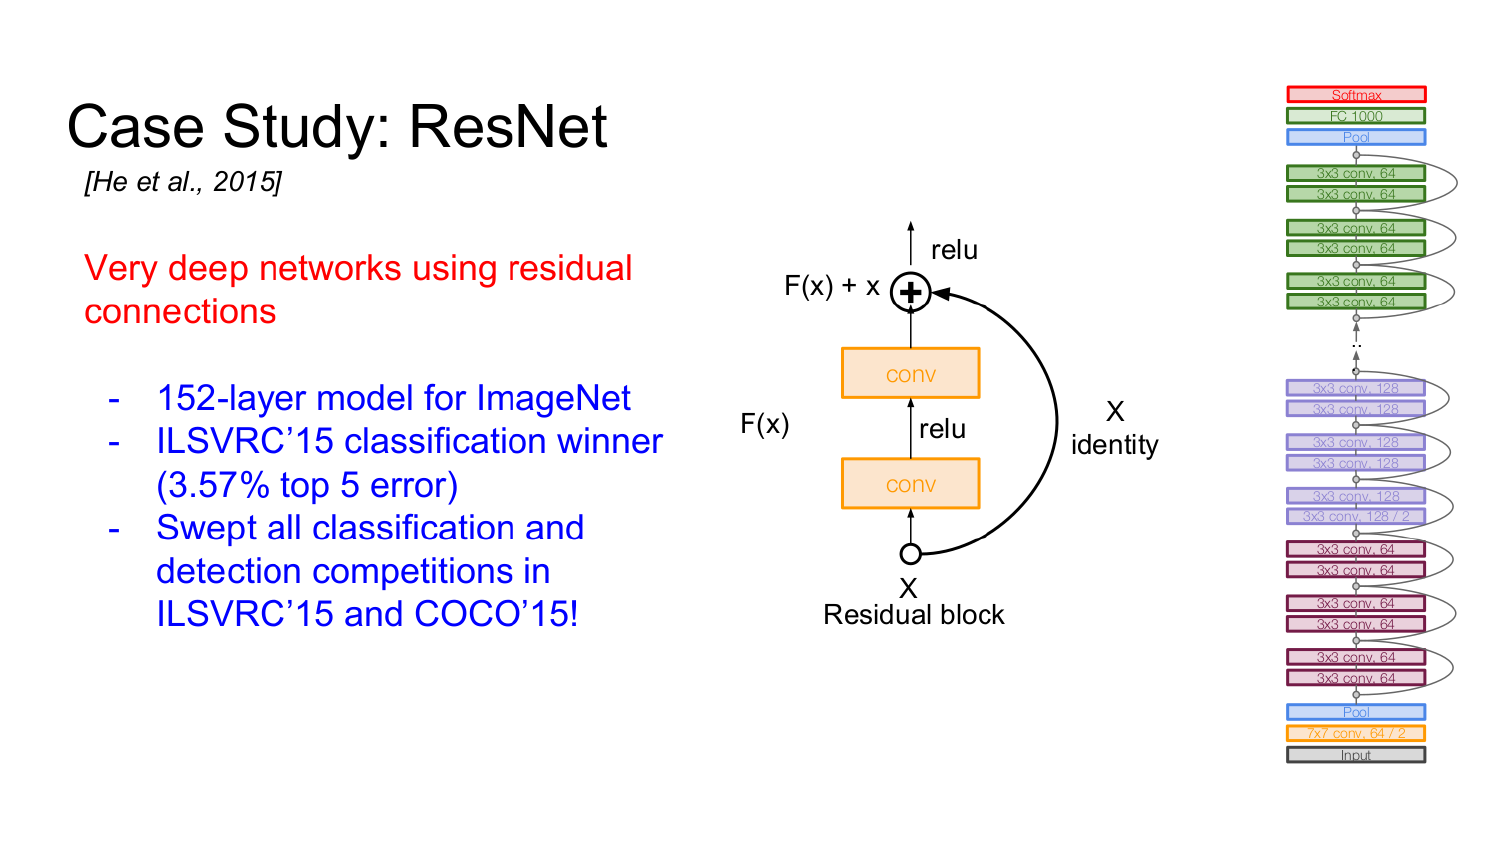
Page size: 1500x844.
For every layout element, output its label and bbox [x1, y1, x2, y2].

picture [39, 70, 1461, 774]
